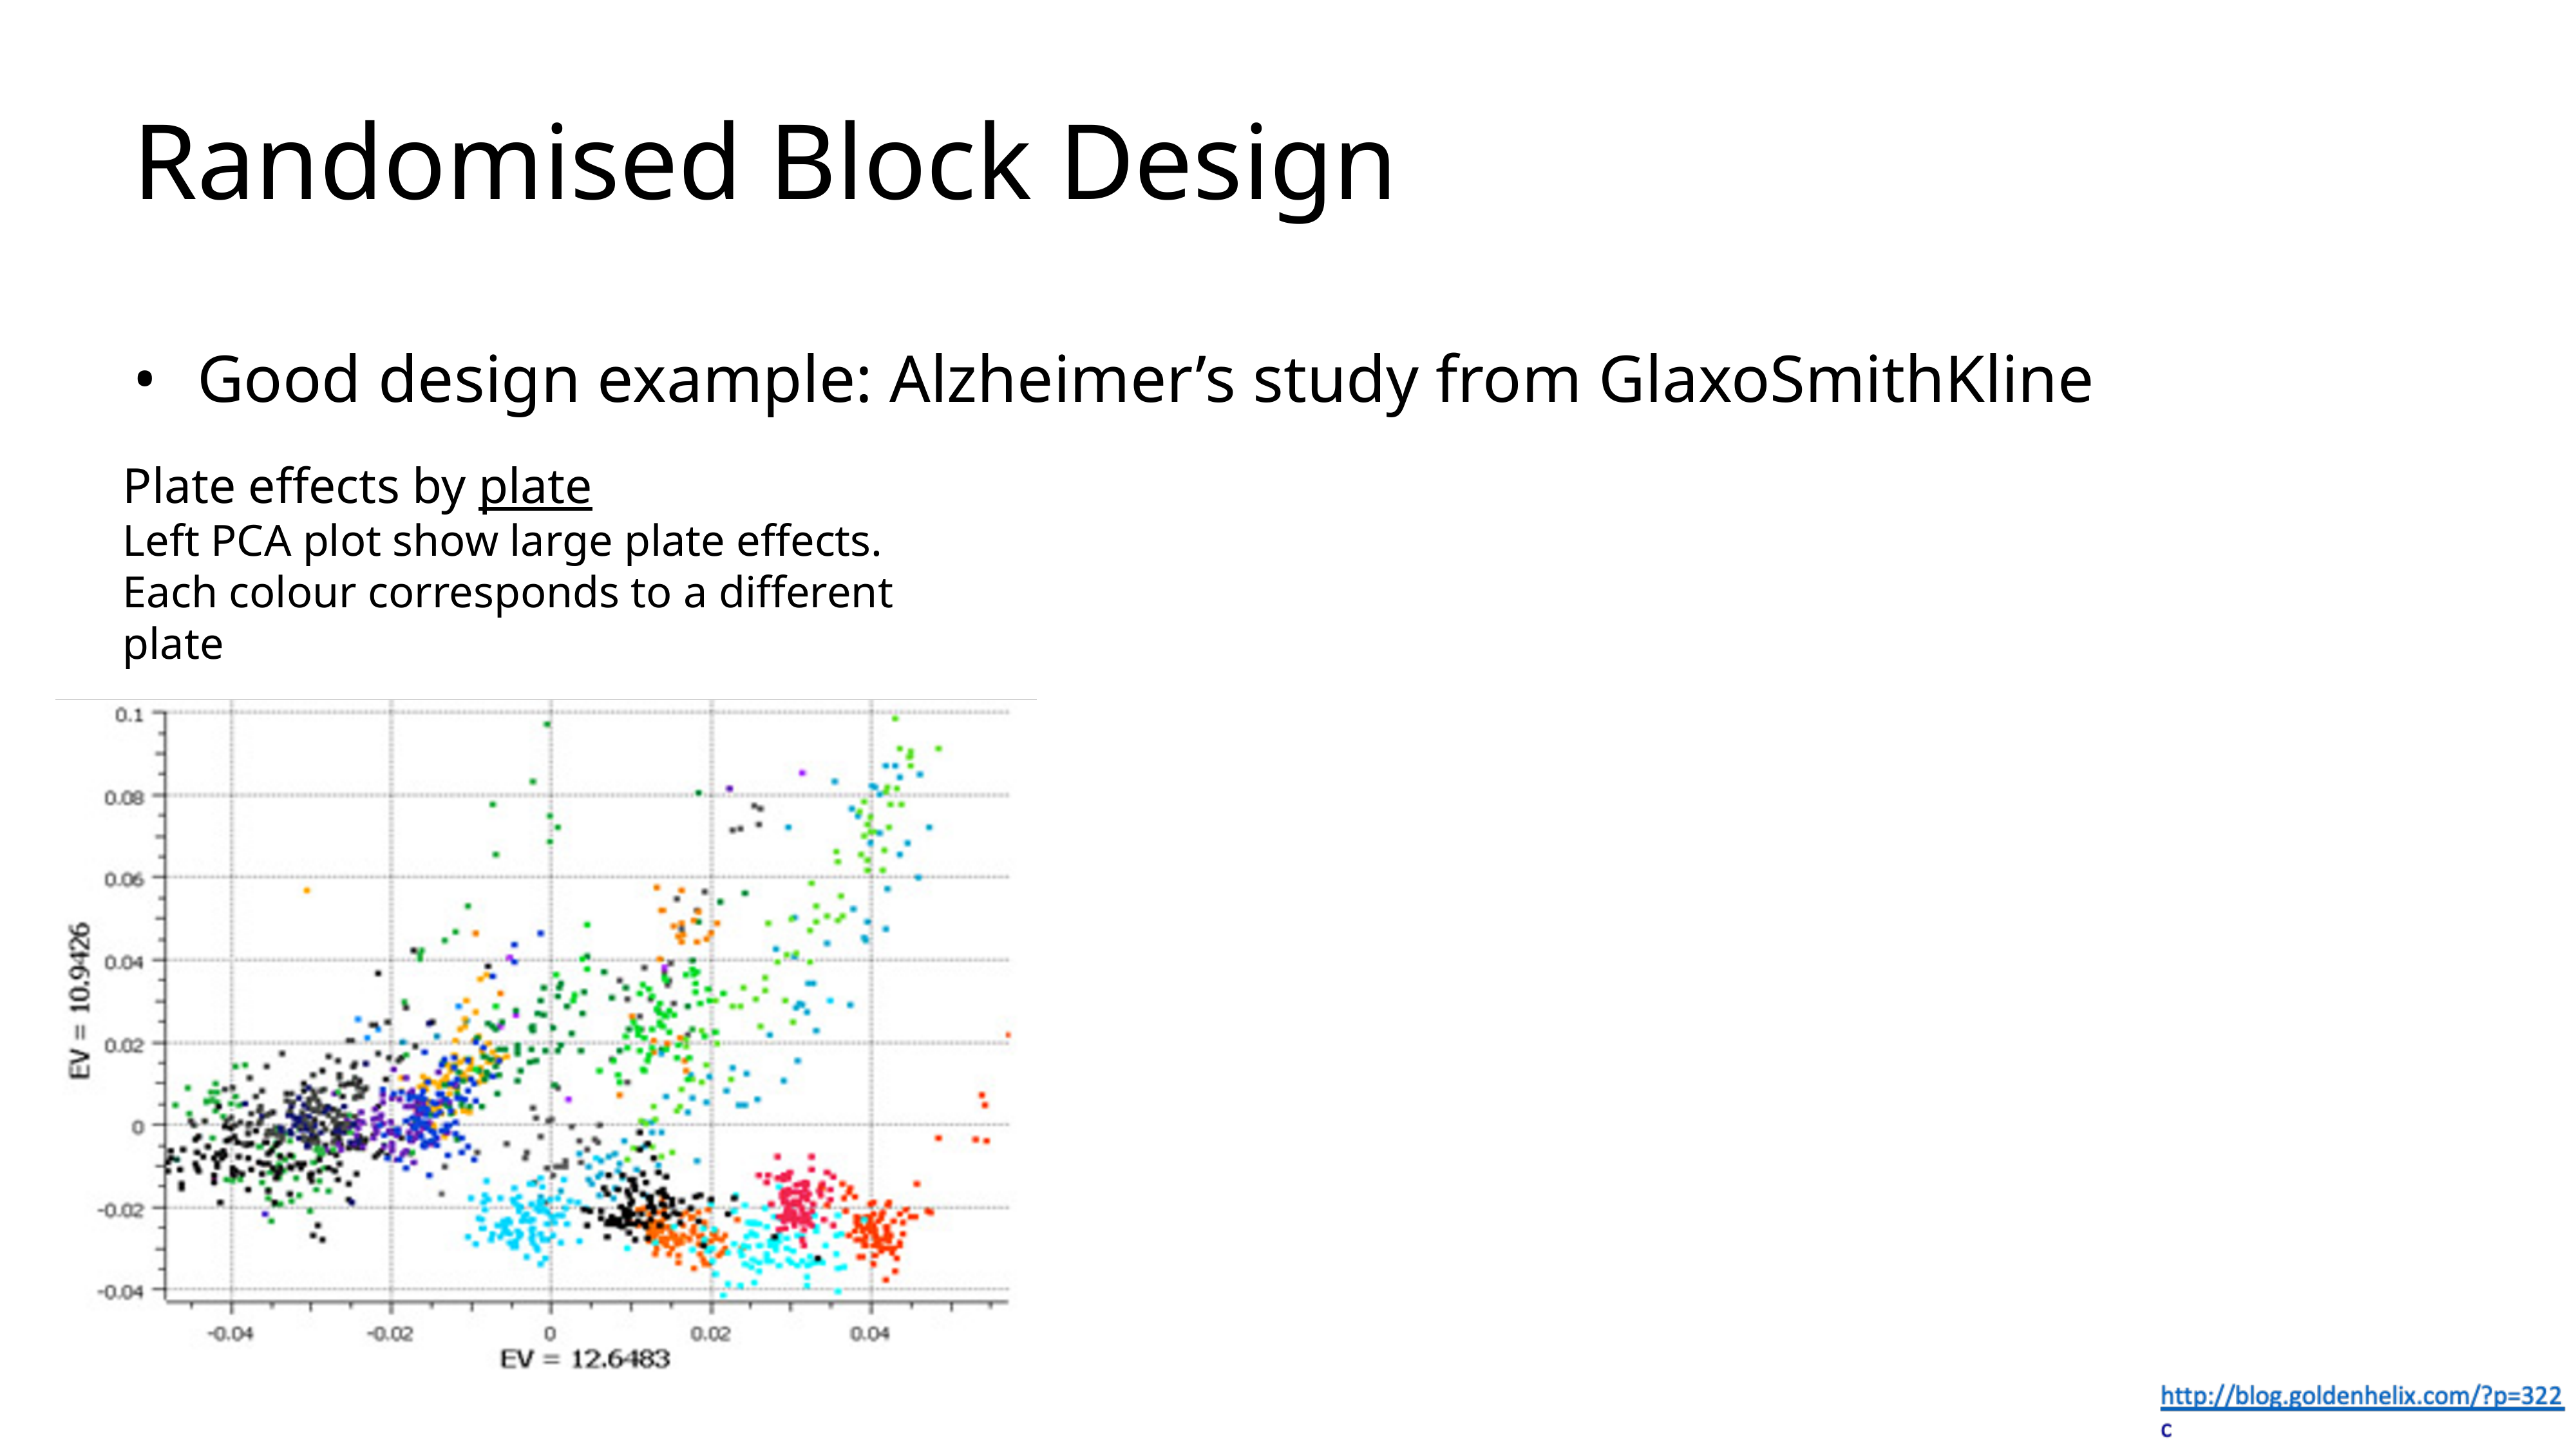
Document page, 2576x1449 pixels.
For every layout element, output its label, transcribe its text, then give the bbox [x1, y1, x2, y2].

picture [55, 699, 1037, 1380]
picture [2141, 1369, 2576, 1449]
text_box Plate effects by plate Left PCA plot show large plate effects. Each colour corresponds to a different plate [117, 450, 969, 673]
title Randomised Block Design [127, 114, 2449, 266]
list Good design example: Alzheimer’s study from GlaxoSmithKline [127, 341, 2449, 548]
